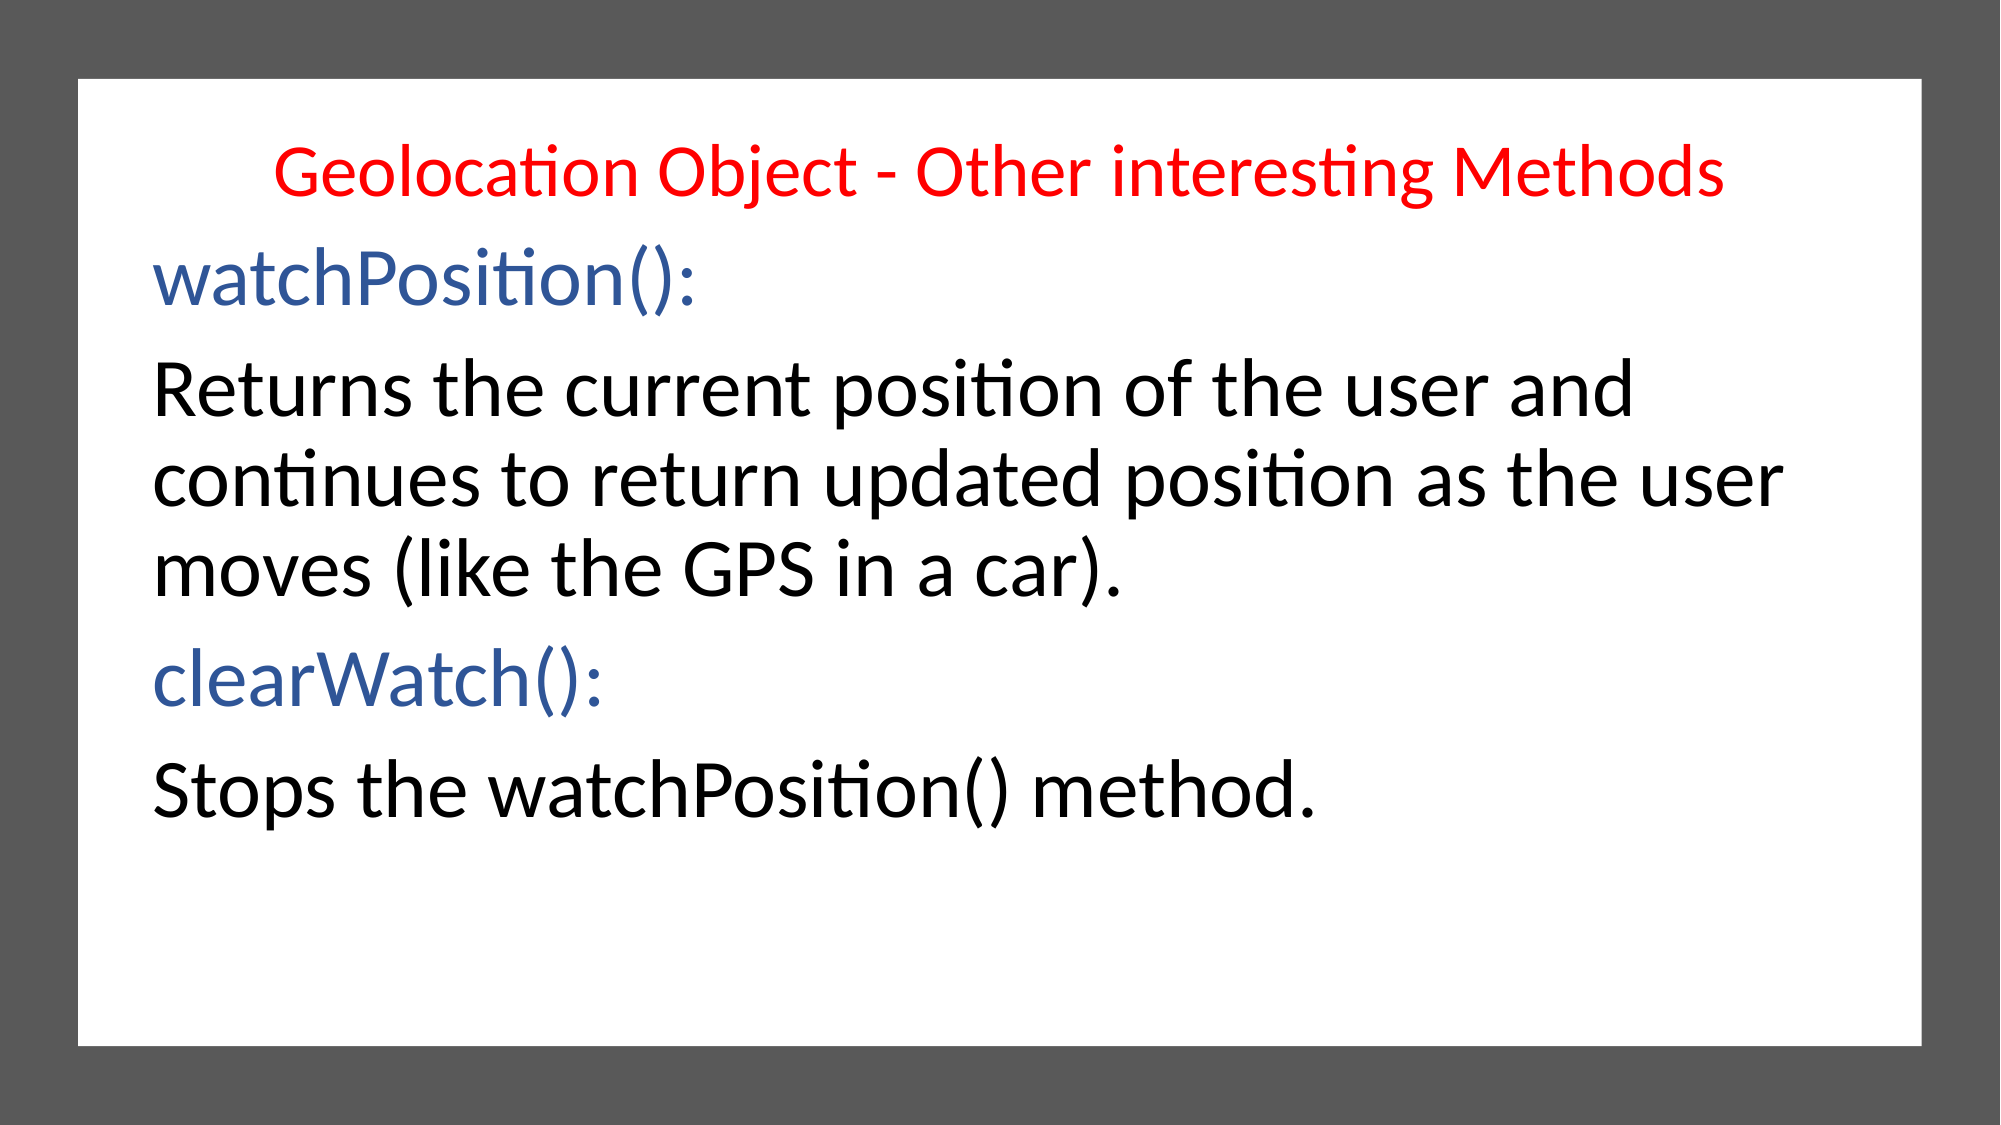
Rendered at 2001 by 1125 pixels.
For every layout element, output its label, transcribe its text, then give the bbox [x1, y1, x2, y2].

list Geolocation Object - Other interesting Methods watchPosition(): Returns the current position of the user and continues to return updated position as the user moves (like the GPS in a car). clearWatch(): Stops the watchPosition() method. [137, 124, 1863, 1014]
text_box [0, 0, 2000, 1125]
text_box [77, 78, 1923, 1047]
